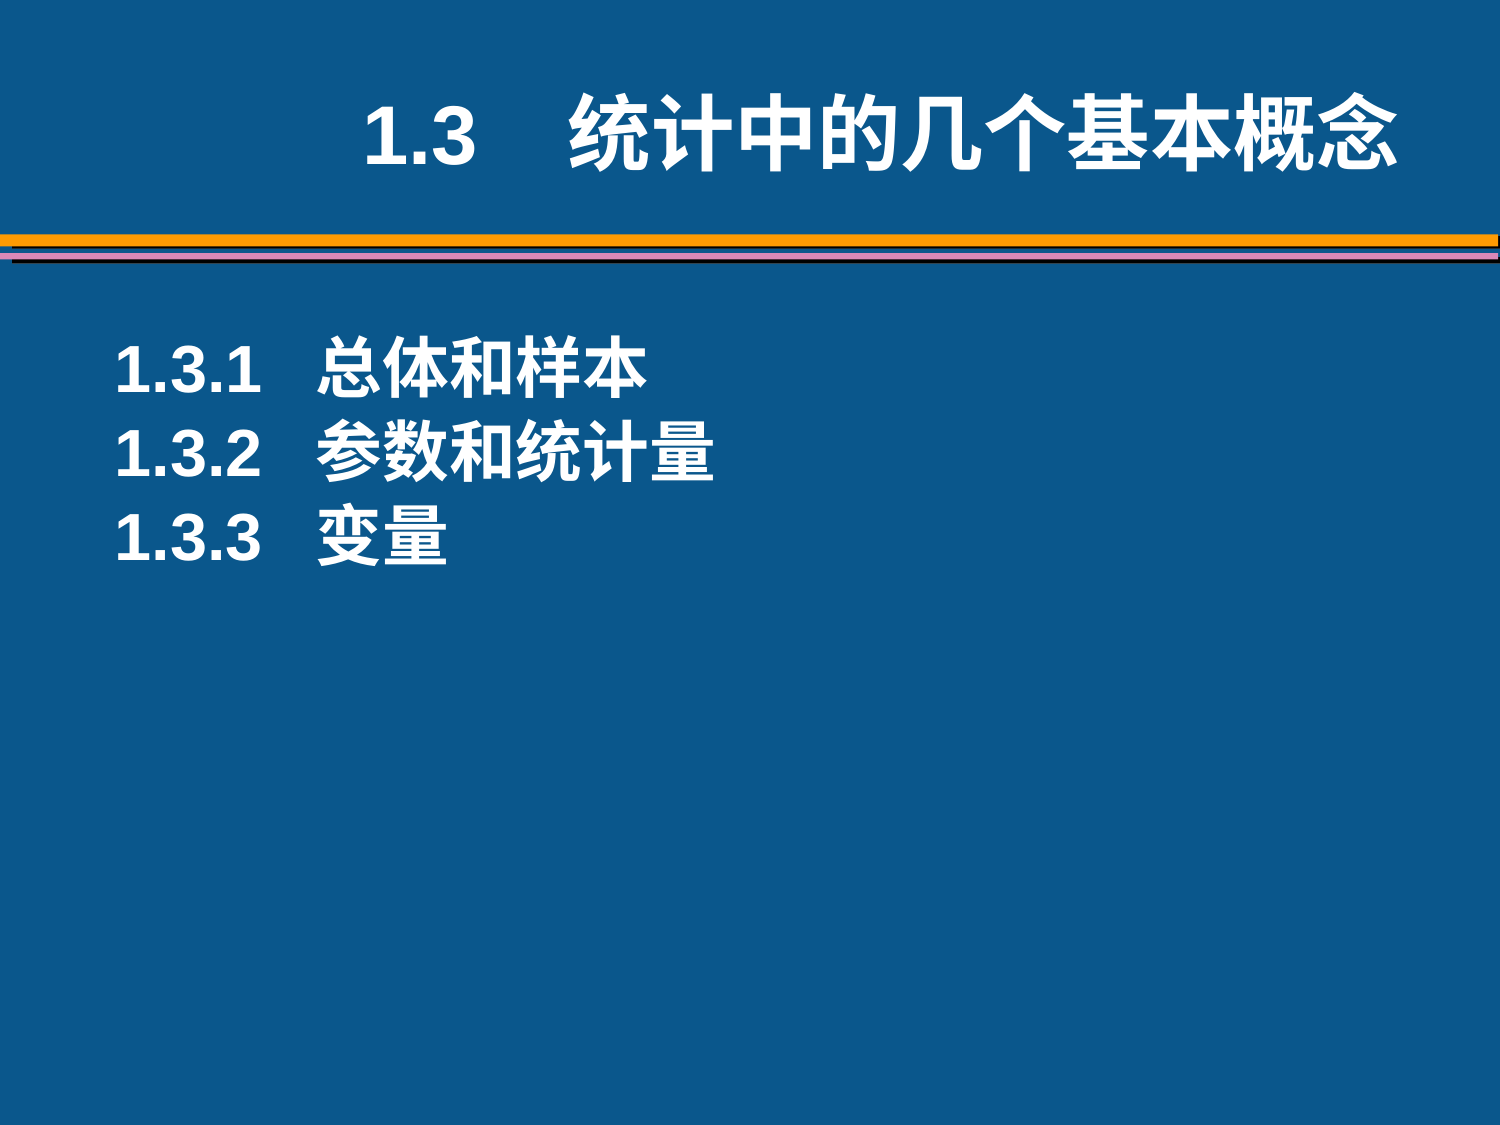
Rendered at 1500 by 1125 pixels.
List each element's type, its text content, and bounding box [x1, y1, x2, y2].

text_box 1.3 统计中的几个基本概念 [324, 49, 1438, 213]
text_box 1.3.1 总体和样本 1.3.2 参数和统计量 1.3.3 变量 [99, 314, 1388, 1000]
